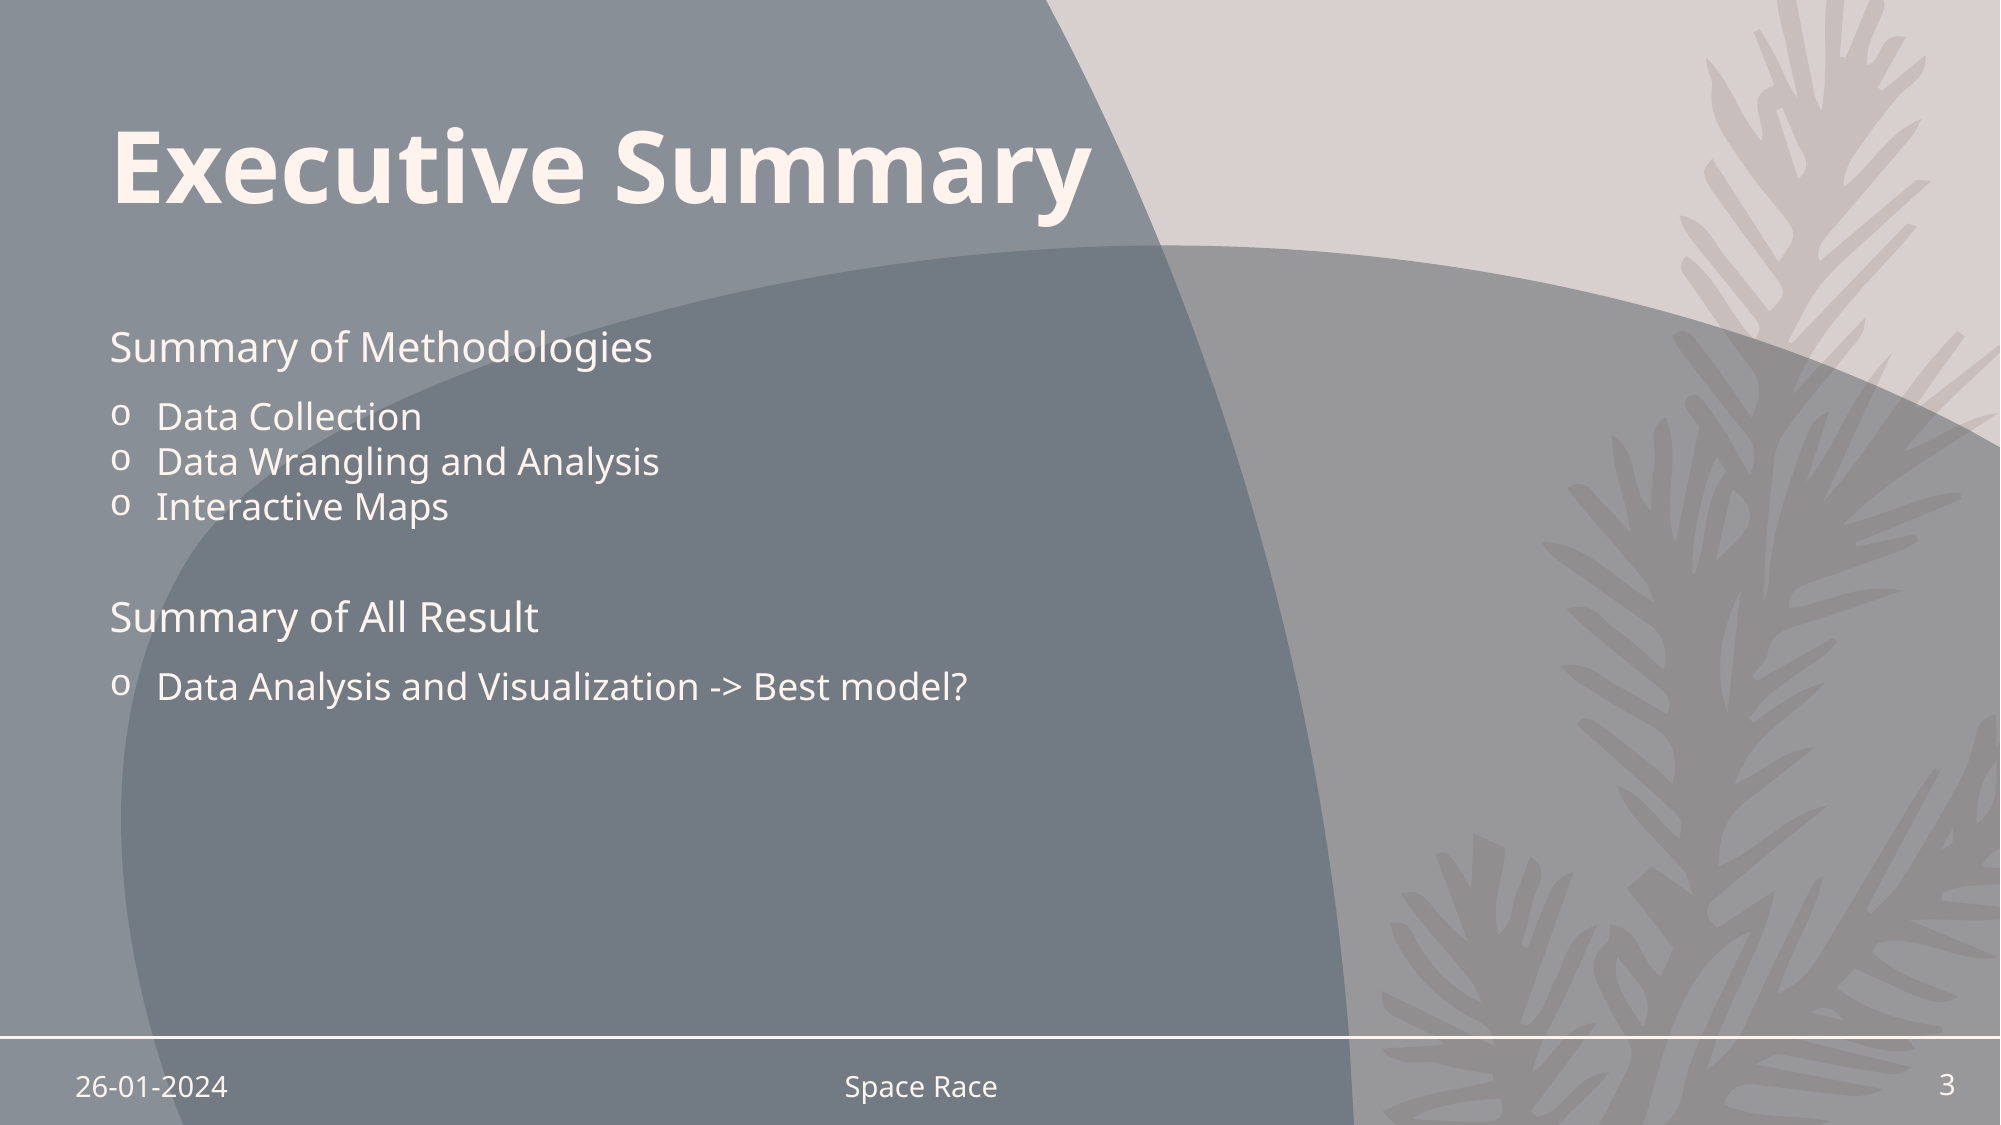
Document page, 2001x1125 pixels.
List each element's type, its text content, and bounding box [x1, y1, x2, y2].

list Summary of Methodologies [94, 313, 1155, 380]
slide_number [60, 1060, 249, 1112]
list Data Analysis and Visualization -> Best model? [94, 655, 1155, 836]
slide_number 3 [1808, 1060, 1971, 1112]
list Summary of All Result [94, 583, 1155, 650]
list Data Collection Data Wrangling and Analysis Interactive Maps [94, 385, 833, 565]
footer Space Race [560, 1060, 1283, 1112]
title Executive Summary [94, 115, 1820, 227]
